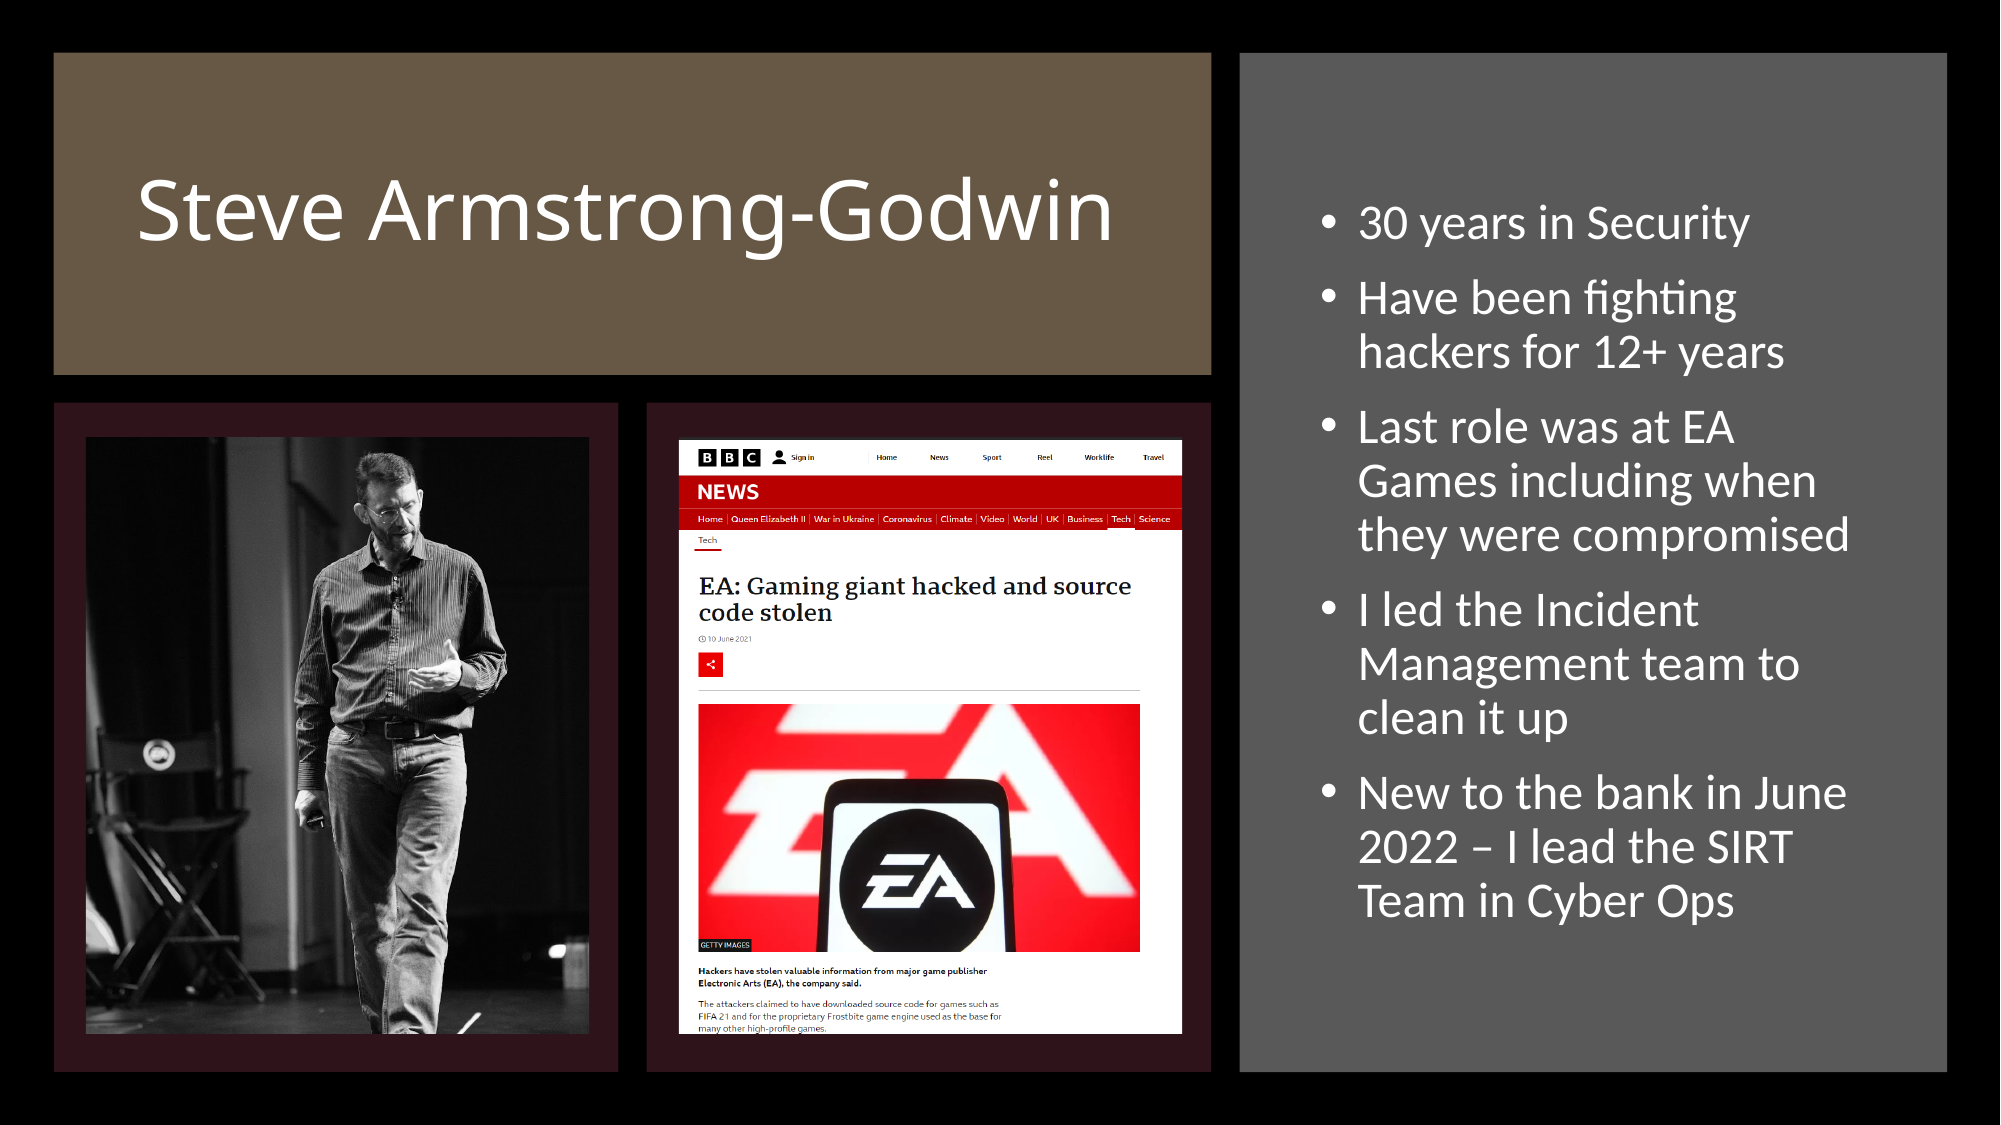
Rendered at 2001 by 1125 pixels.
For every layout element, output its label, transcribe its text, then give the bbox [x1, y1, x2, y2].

picture [85, 437, 590, 1034]
text_box [646, 402, 1212, 1073]
title Steve Armstrong-Godwin [85, 80, 1168, 348]
text_box [53, 52, 1212, 376]
list 30 years in Security Have been fighting hackers for 12+ years Last role was at EA Games including when they were compromised I led the Incident Management team to clean it up New to the bank in June 2022 – I lead the SIRT Team in Cyber Ops [1305, 125, 1882, 1000]
text_box [53, 402, 619, 1073]
text_box [1239, 52, 1948, 1073]
picture [678, 437, 1183, 1034]
